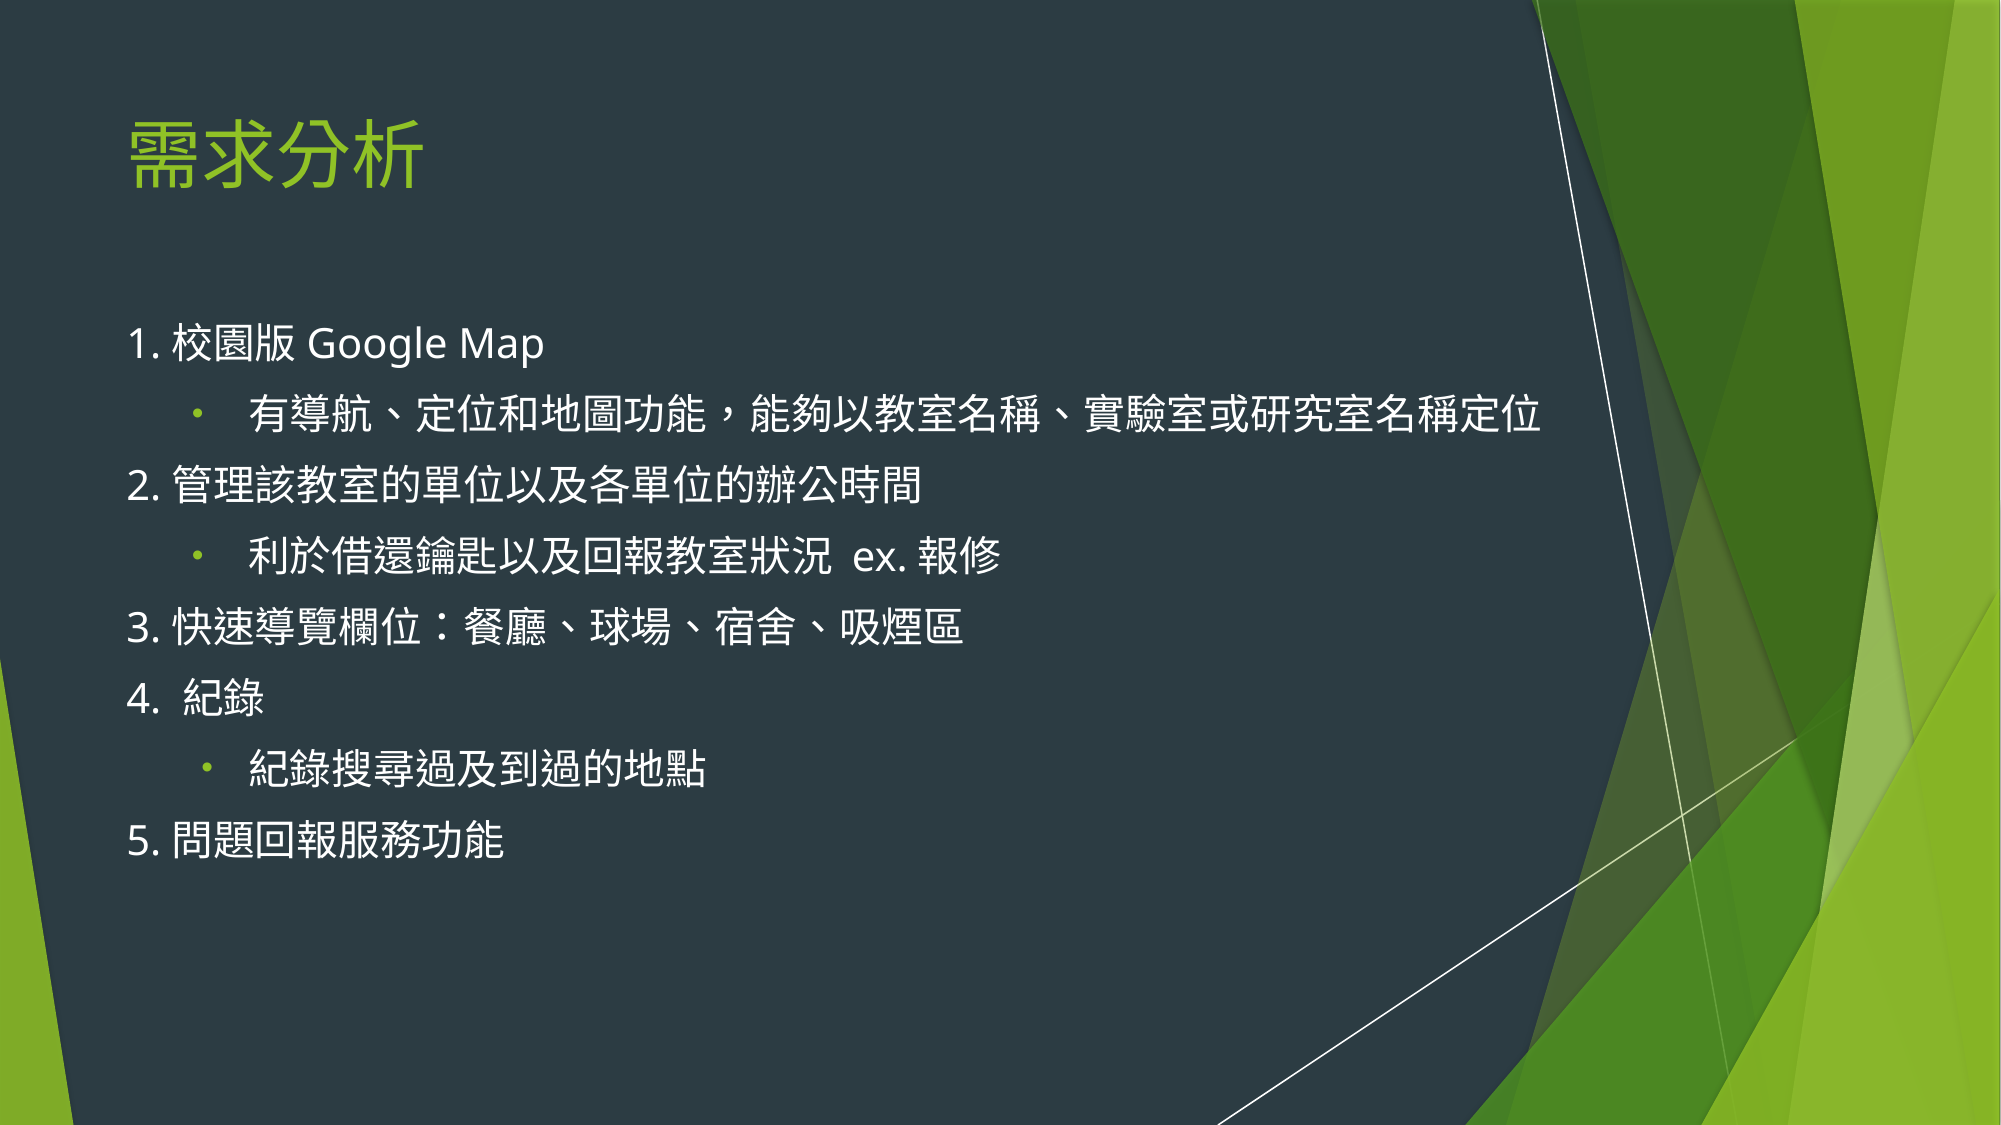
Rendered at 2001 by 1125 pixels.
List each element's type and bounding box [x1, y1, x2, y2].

text_box [0, 0, 2000, 1125]
